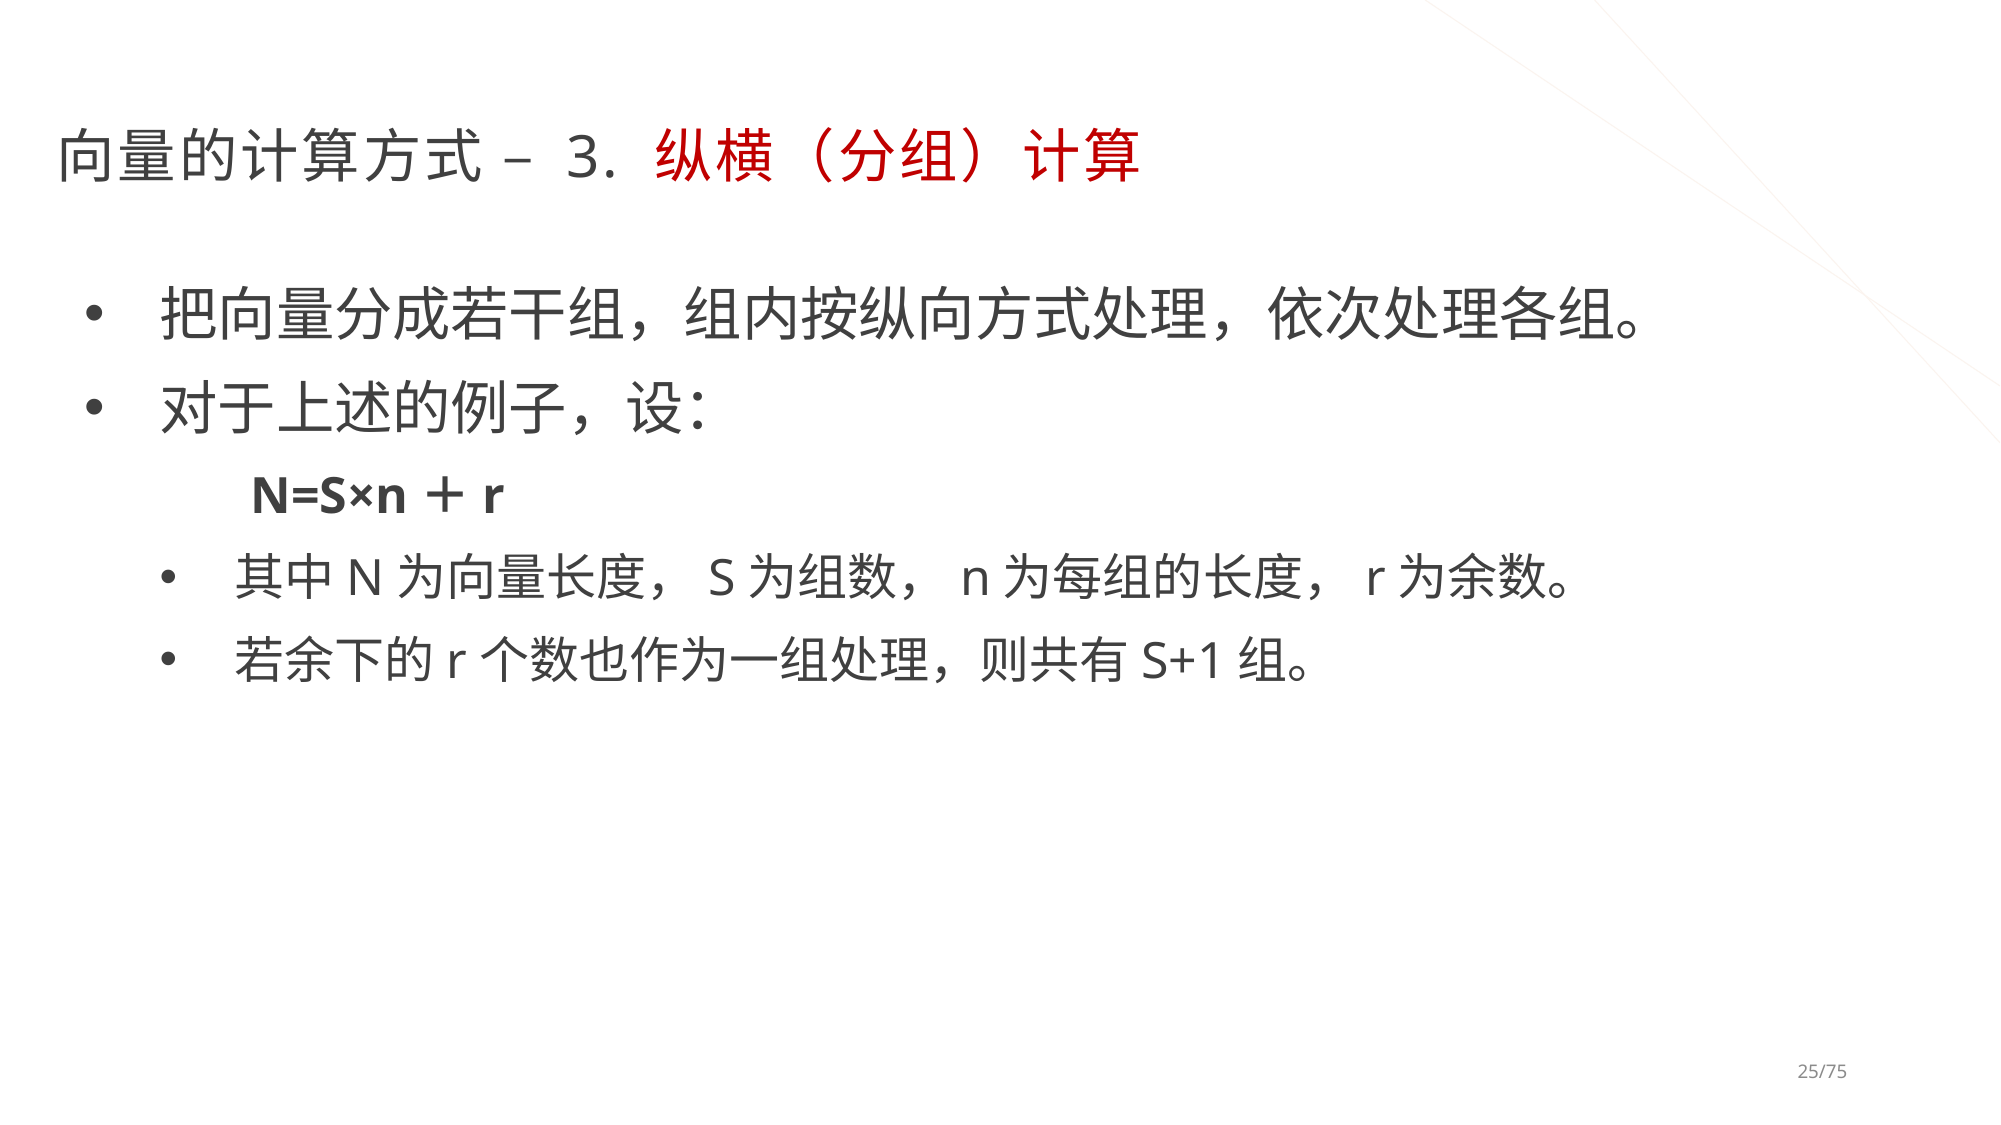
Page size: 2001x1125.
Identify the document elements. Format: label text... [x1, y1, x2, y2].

title 向量的计算方式 – 3. 纵横（分组）计算 [41, 83, 1567, 235]
list 把向量分成若干组，组内按纵向方式处理，依次处理各组。 对于上述的例子，设： N=S×n＋r 其中N为向量长度，S为组数，n为每组的长度，r为余数。 若余下的r个数也作为一组处理，则共有S+1组。 [41, 255, 1910, 996]
slide_number 25/75 [1412, 1042, 1863, 1103]
